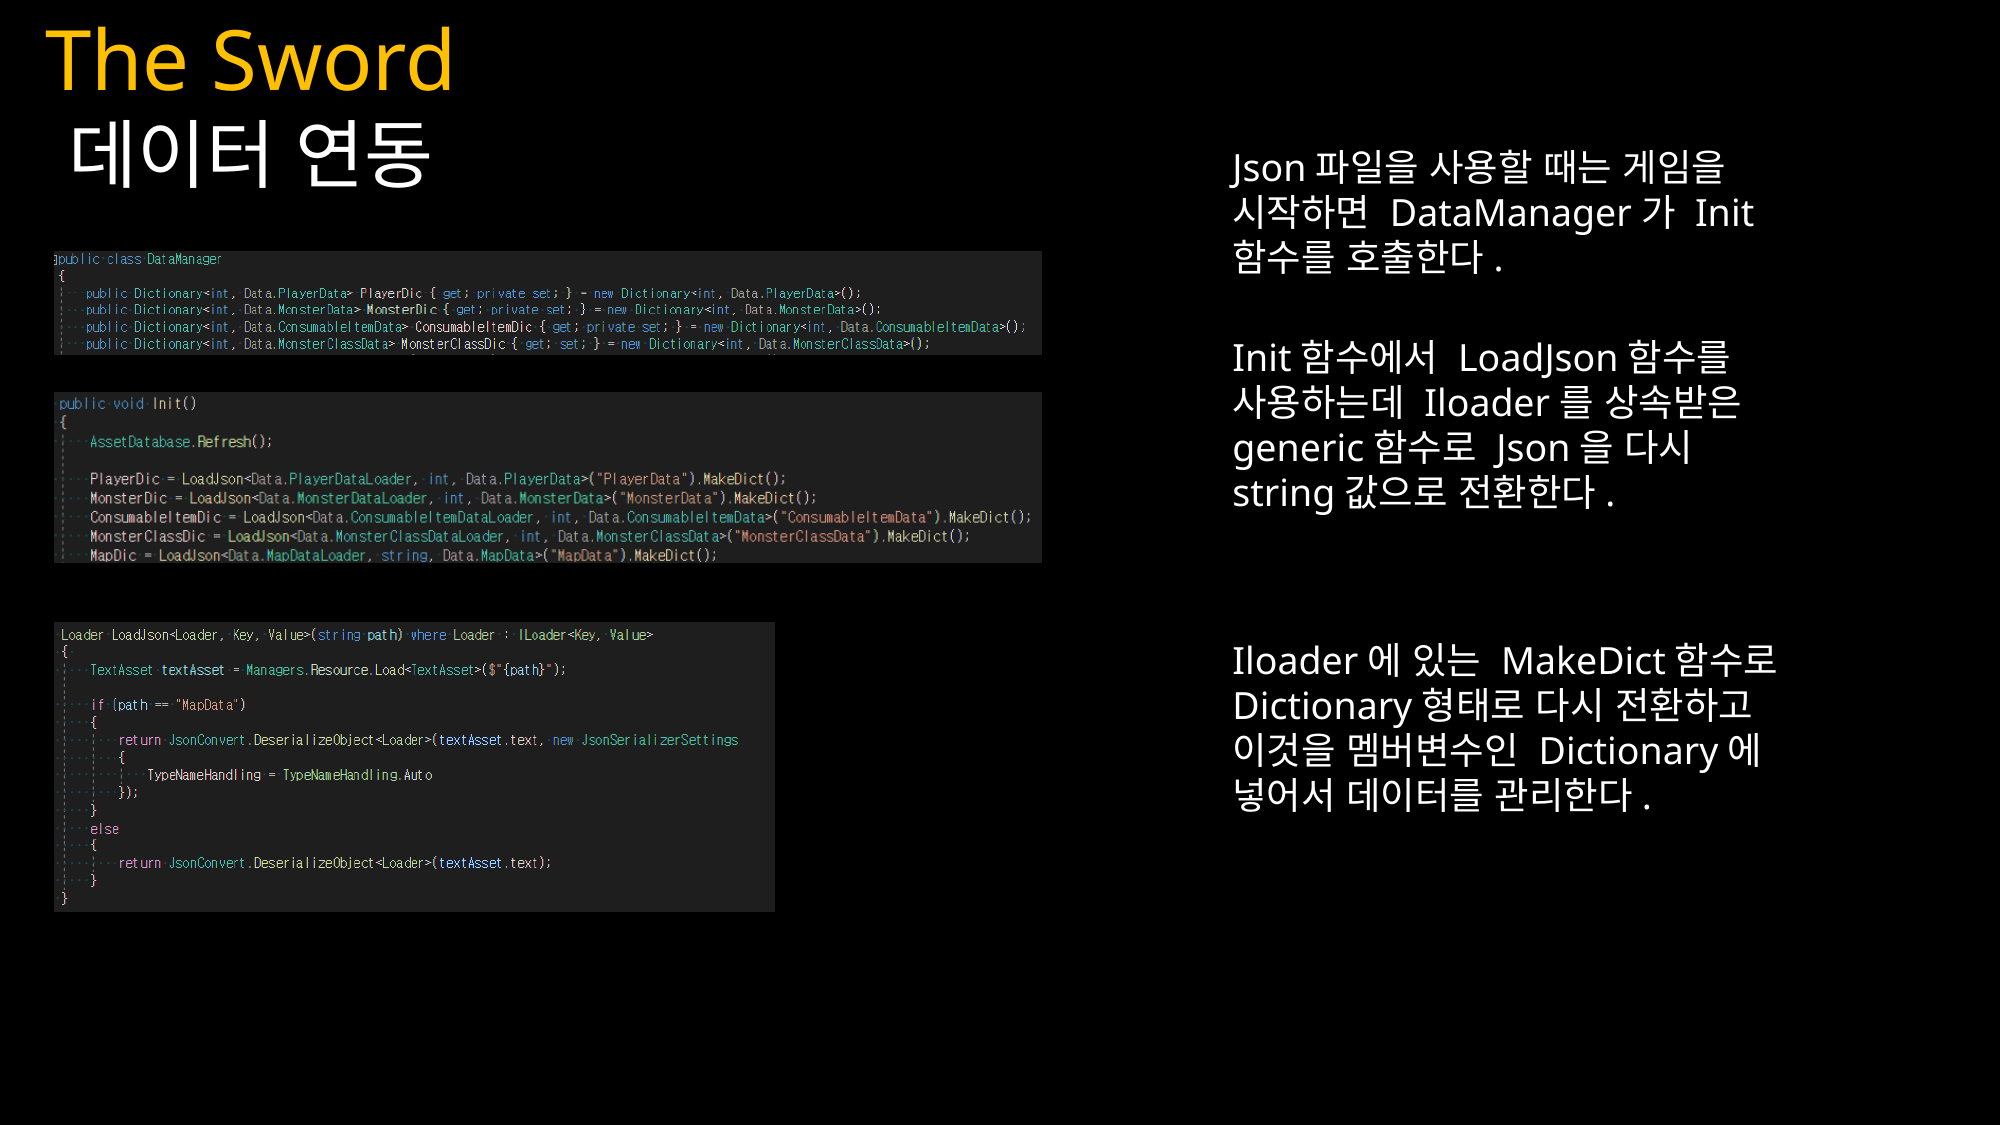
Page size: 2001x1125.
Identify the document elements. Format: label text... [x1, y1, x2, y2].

picture [54, 391, 1043, 564]
text_box Json파일을 사용할 때는 게임을 시작하면 DataManager가 Init함수를 호출한다. [1217, 137, 1802, 287]
text_box Init함수에서 LoadJson함수를 사용하는데 Iloader를 상속받은 generic함수로 Json을 다시 string값으로 전환한다. [1217, 326, 1802, 521]
picture [54, 251, 1043, 356]
picture [54, 622, 775, 912]
text_box Iloader에 있는 MakeDict함수로 Dictionary형태로 다시 전환하고 이것을 멤버변수인 Dictionary에 넣어서 데이터를 관리한다. [1217, 629, 1802, 825]
text_box The Sword 데이터 연동 [0, 0, 503, 205]
